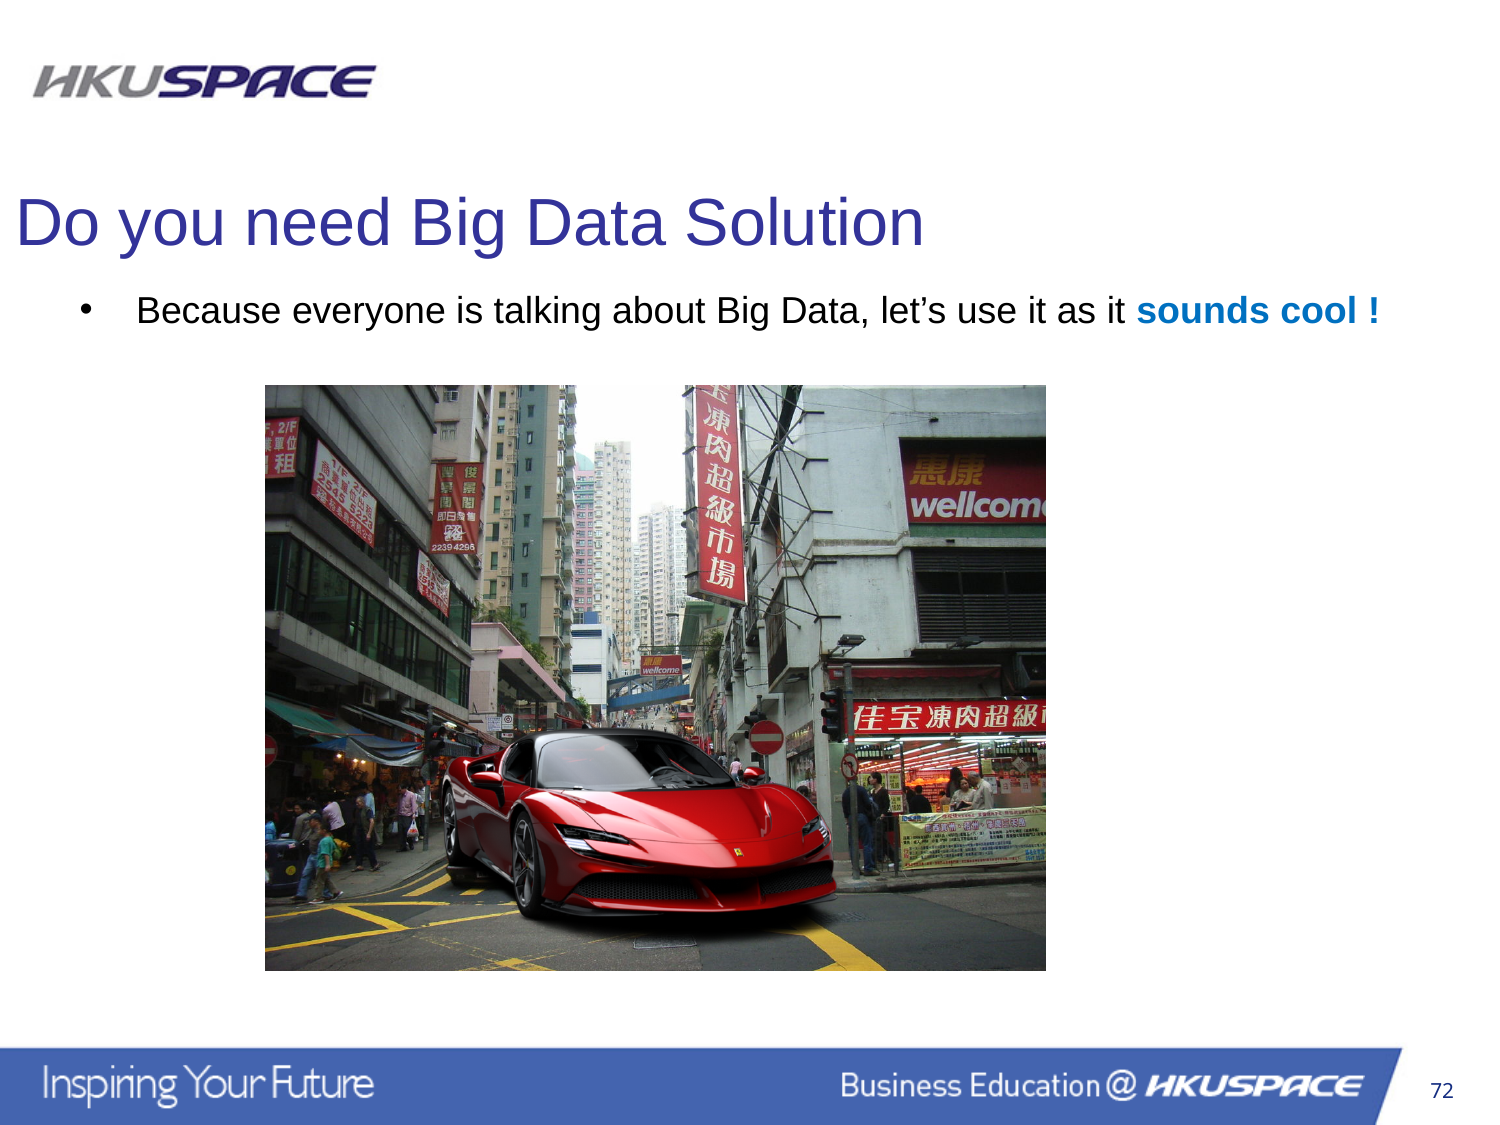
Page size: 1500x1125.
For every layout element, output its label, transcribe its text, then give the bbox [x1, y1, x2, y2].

picture [0, 0, 1500, 1125]
text_box Because everyone is talking about Big Data, let’s use it as it sounds cool ! [64, 278, 1483, 409]
slide_number 72 [1415, 1070, 1499, 1125]
title Do you need Big Data Solution [0, 101, 1325, 266]
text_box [265, 385, 1046, 992]
